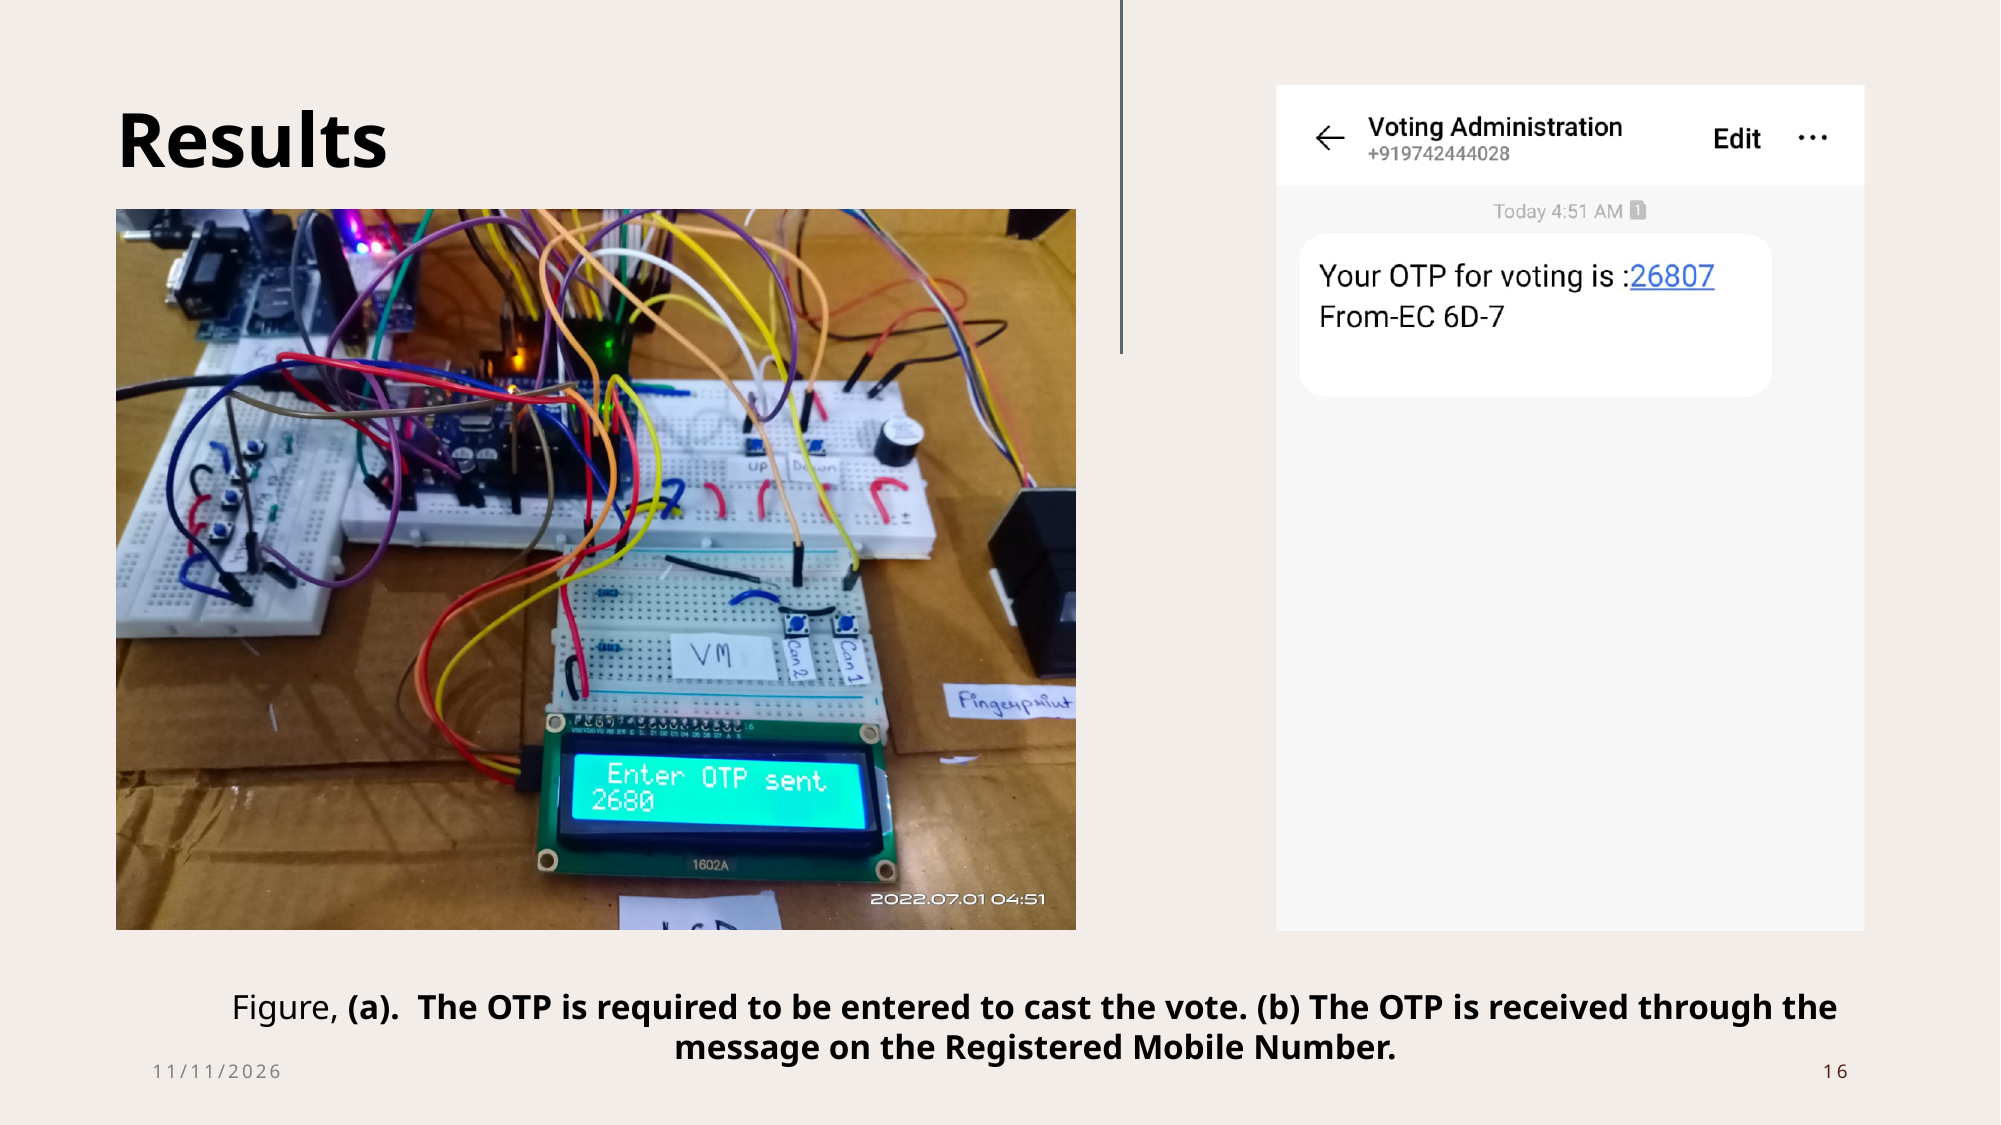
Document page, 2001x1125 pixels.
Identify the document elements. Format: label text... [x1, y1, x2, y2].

picture [116, 209, 1076, 930]
slide_number 16 [1724, 1042, 1863, 1103]
text_box Results [0, 85, 505, 190]
text_box Figure, (a). The OTP is required to be entered to cast the vote. (b) The OTP is received through the message on the Registered Mobile Number. [187, 979, 1885, 1074]
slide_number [137, 1042, 588, 1103]
picture [1276, 85, 1865, 931]
